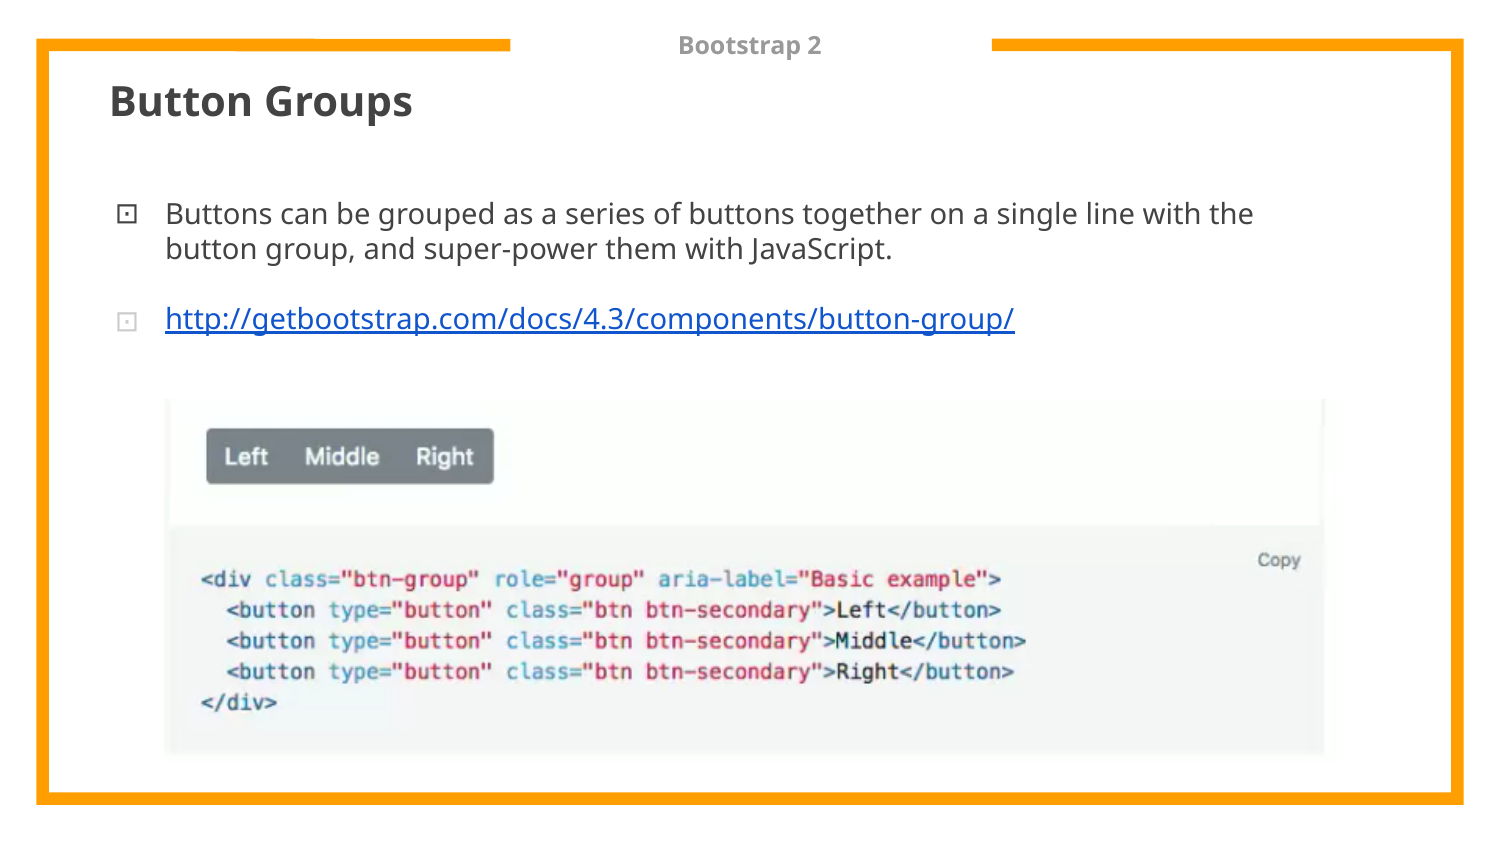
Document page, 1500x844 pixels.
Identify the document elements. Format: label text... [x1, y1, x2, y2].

picture [162, 399, 1337, 763]
title Bootstrap 2 [531, 15, 969, 60]
text_box Button Groups Buttons can be grouped as a series of buttons together on a single line with the button group, and super-power them with JavaScript. http://getbootstrap.com/docs/4.3/components/button-group/ [93, 60, 1370, 428]
